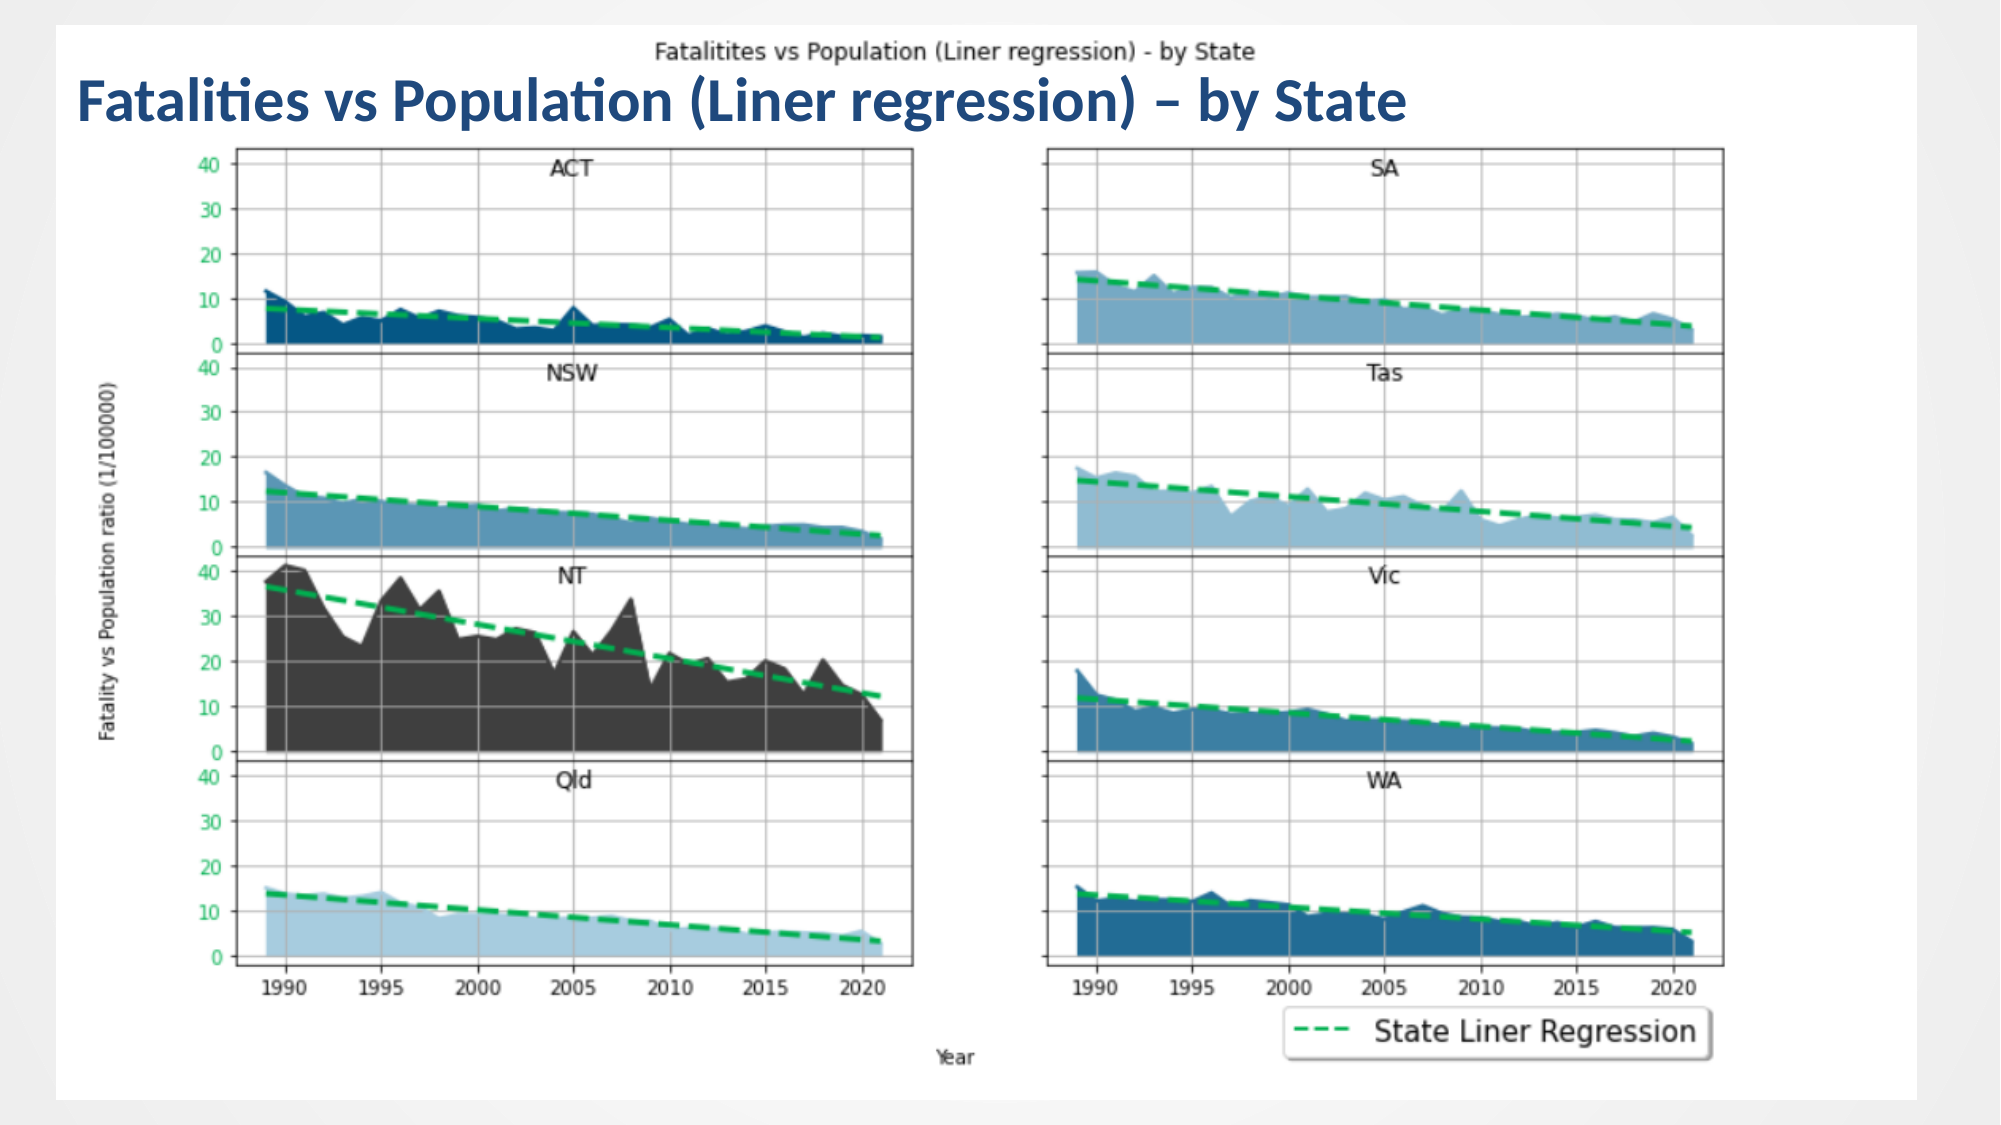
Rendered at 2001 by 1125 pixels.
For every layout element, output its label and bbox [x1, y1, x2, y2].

picture [55, 25, 1917, 1100]
